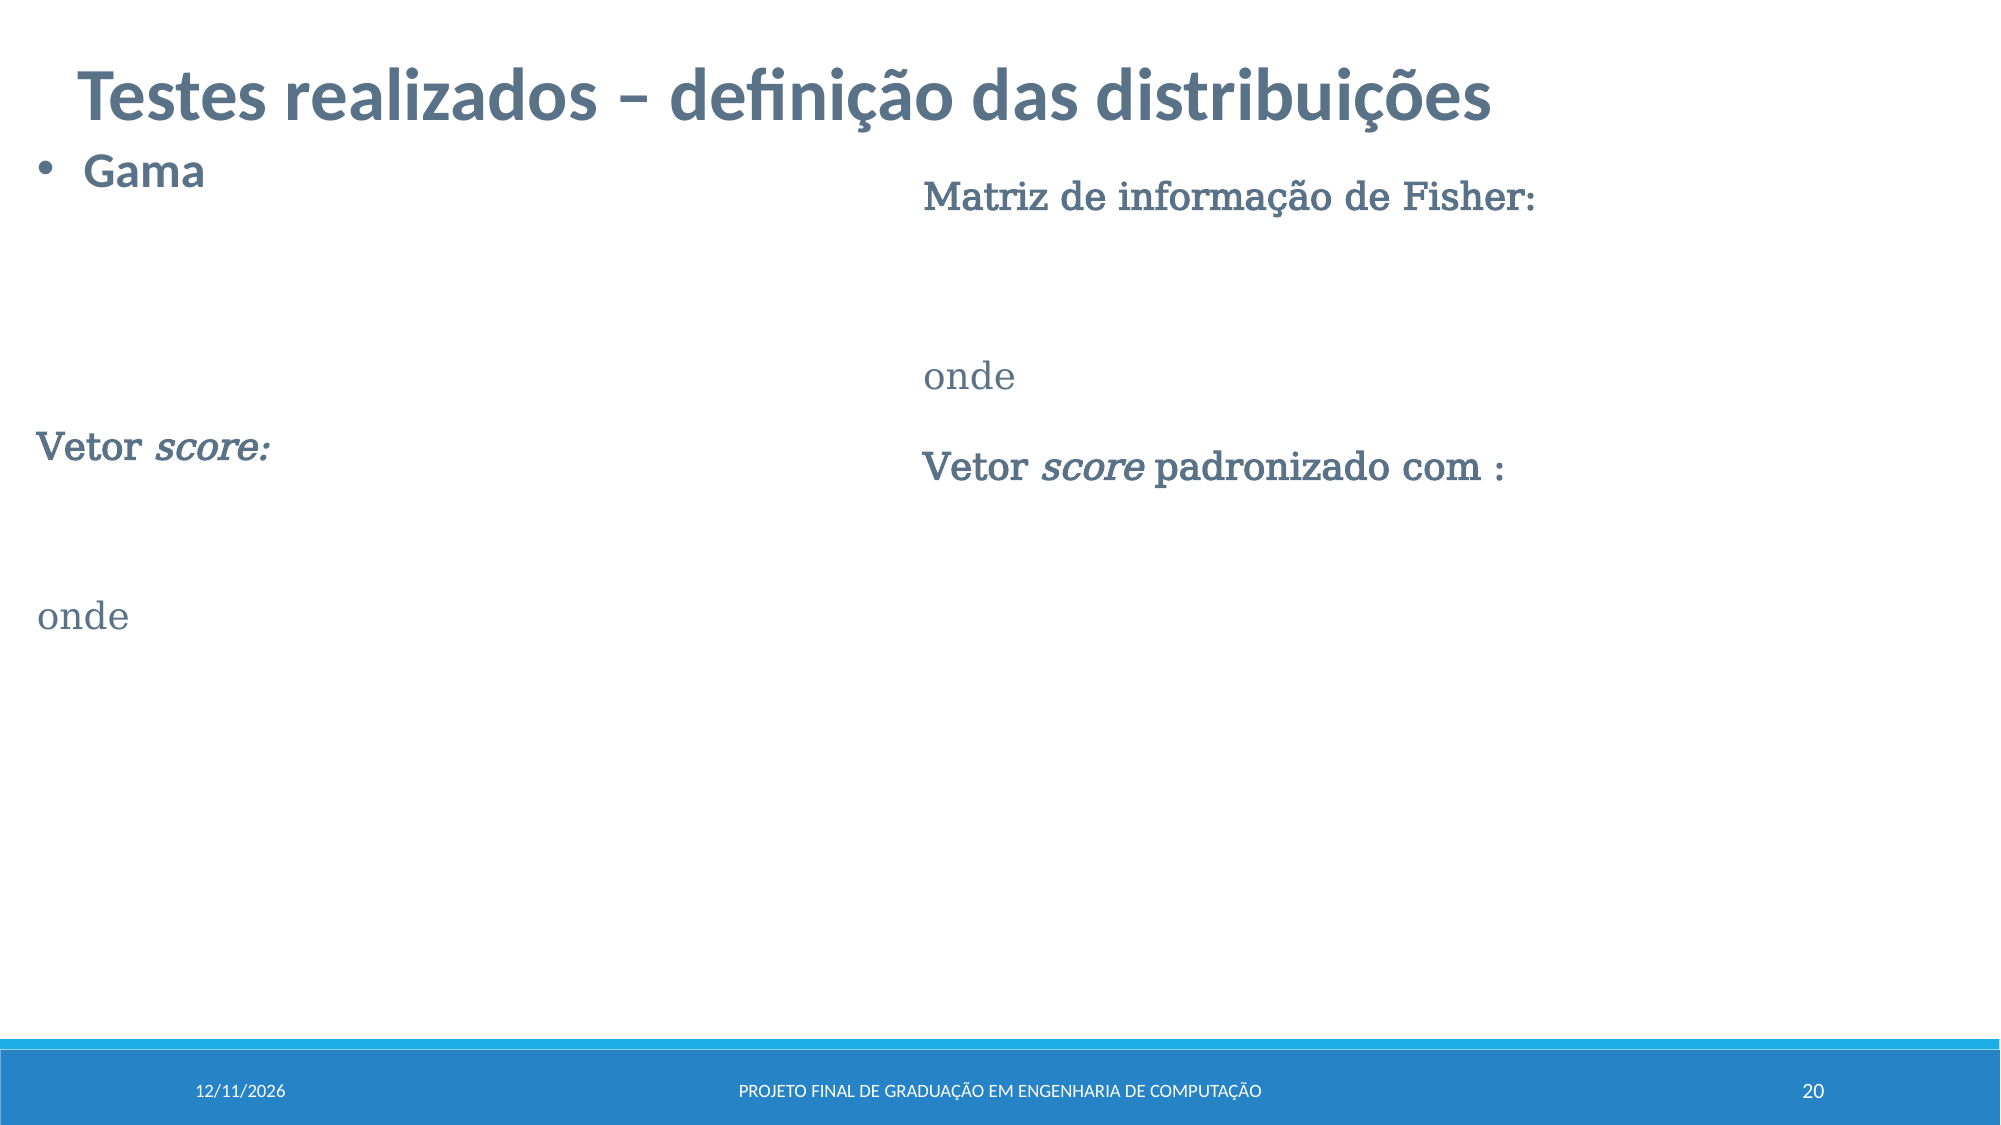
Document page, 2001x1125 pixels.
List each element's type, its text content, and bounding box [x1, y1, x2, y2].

slide_number 20 [1624, 1059, 1840, 1120]
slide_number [180, 1059, 586, 1120]
footer Projeto Final de Graduação em Engenharia de computação [604, 1059, 1396, 1120]
text_box [72, 358, 909, 449]
text_box Testes realizados – definição das distribuições [63, 37, 1949, 143]
